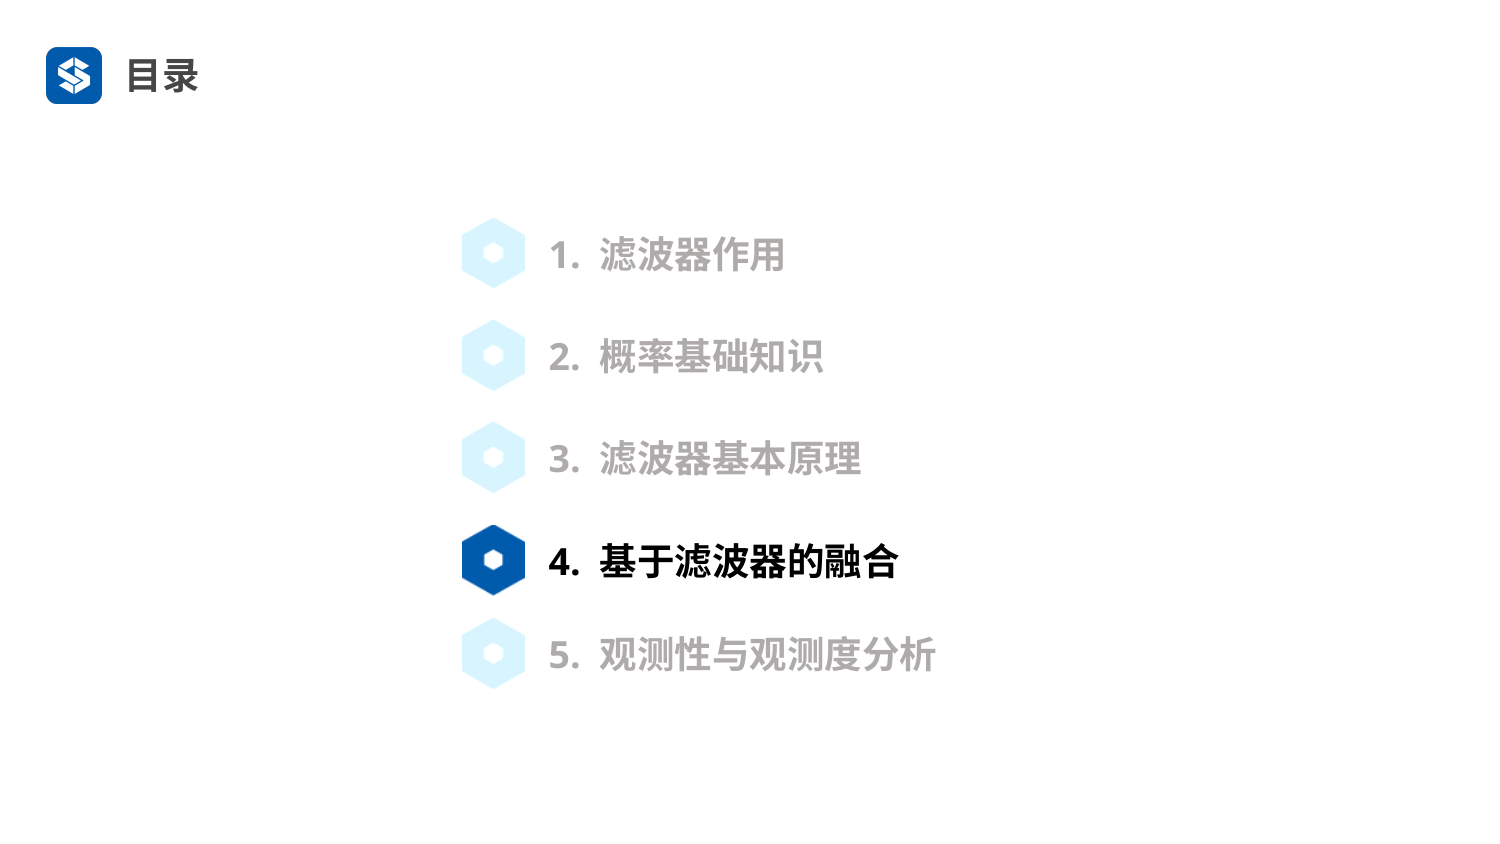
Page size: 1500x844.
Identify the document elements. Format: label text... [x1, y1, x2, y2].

text_box 2. 概率基础知识 [533, 325, 1186, 386]
text_box 3. 滤波器基本原理 [533, 427, 1186, 488]
text_box 4. 基于滤波器的融合 [533, 530, 1186, 590]
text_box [46, 44, 431, 106]
picture [462, 618, 525, 690]
text_box 5. 观测性与观测度分析 [533, 624, 1186, 684]
picture [462, 218, 525, 289]
picture [462, 320, 525, 392]
picture [462, 525, 525, 596]
picture [462, 422, 525, 494]
text_box 1. 滤波器作用 [533, 223, 1186, 284]
